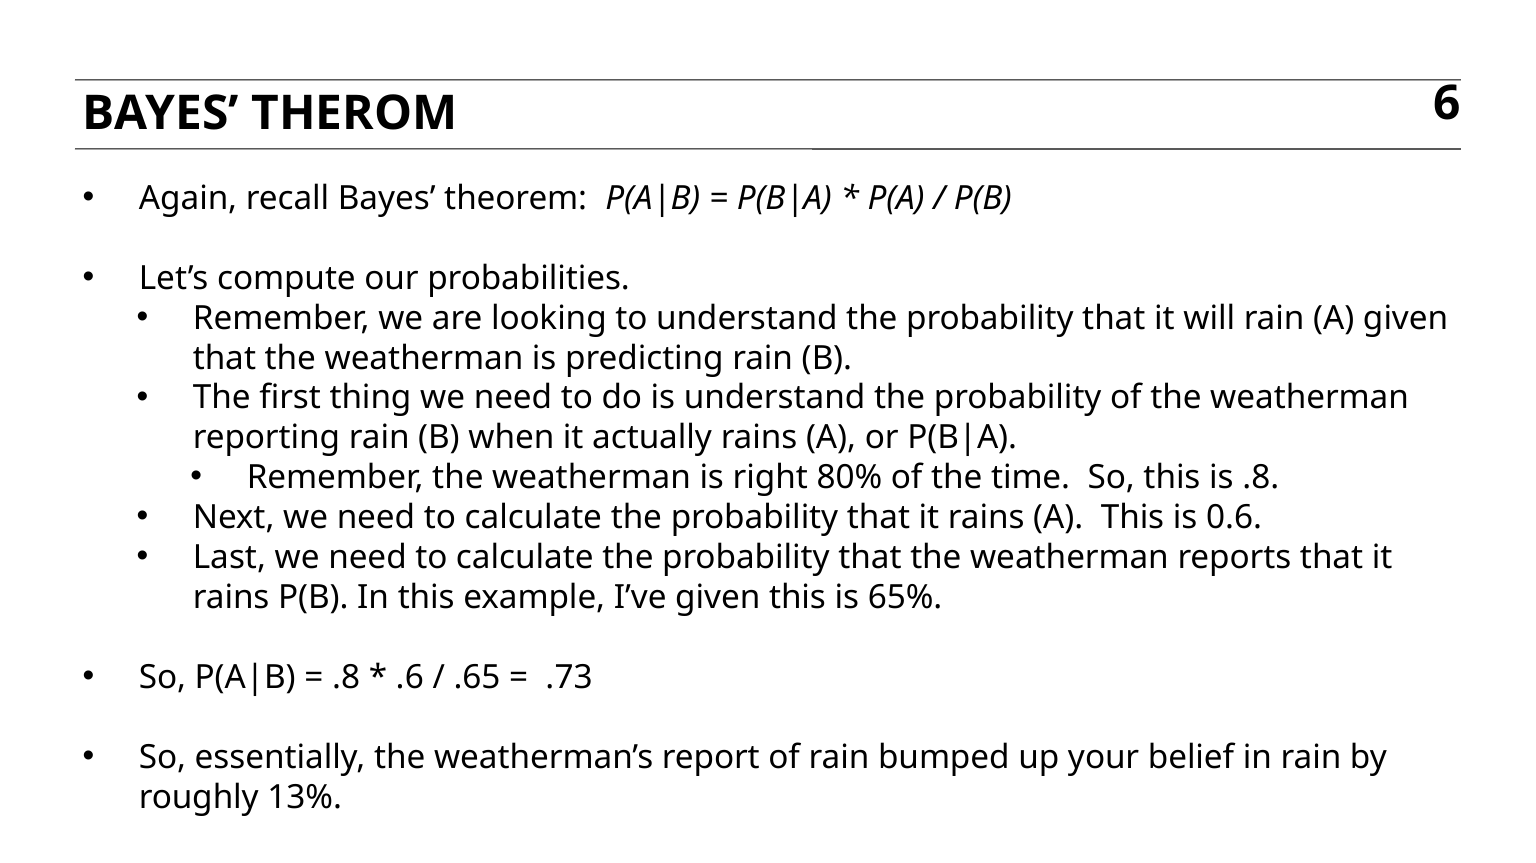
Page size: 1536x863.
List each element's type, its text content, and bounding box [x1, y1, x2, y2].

text_box Again, recall Bayes’ theorem: P(A|B) = P(B|A) * P(A) / P(B) Let’s compute our probabilities. Remember, we are looking to understand the probability that it will rain (A) given that the weatherman is predicting rain (B). The first thing we need to do is understand the probability of the weatherman reporting rain (B) when it actually rains (A), or P(B|A). Remember, the weatherman is right 80% of the time. So, this is .8. Next, we need to calculate the probability that it rains (A). This is 0.6. Last, we need to calculate the probability that the weatherman reports that it rains P(B). In this example, I’ve given this is 65%. So, P(A|B) = .8 * .6 / .65 = .73 So, essentially, the weatherman’s report of rain bumped up your belief in rain by roughly 13%. [67, 168, 1468, 823]
list Bayes’ Therom [67, 81, 1118, 132]
slide_number 6 [1419, 86, 1461, 138]
